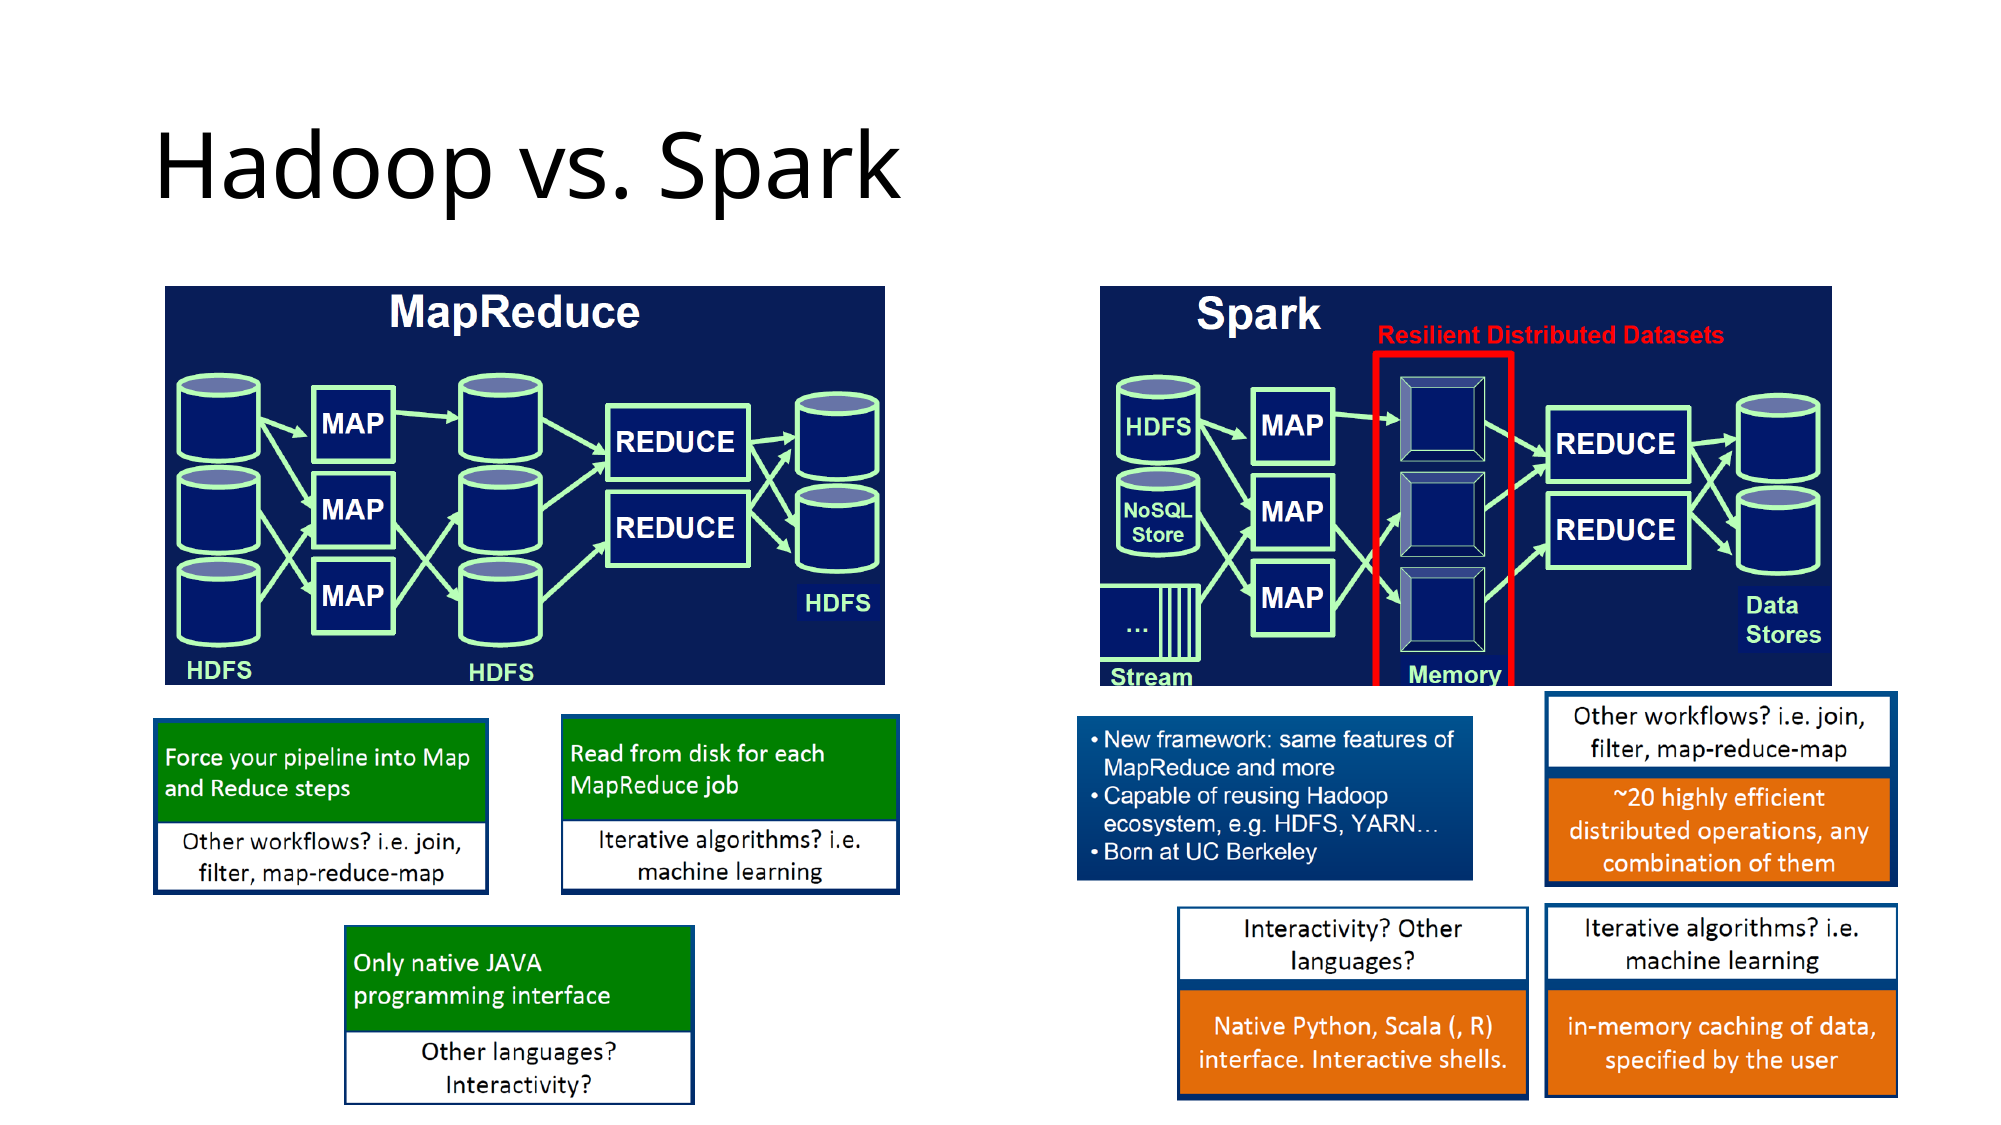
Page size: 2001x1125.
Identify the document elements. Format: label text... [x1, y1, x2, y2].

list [1100, 286, 1832, 686]
picture [1056, 686, 1907, 1105]
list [137, 693, 913, 1125]
title Hadoop vs. Spark [137, 59, 1863, 278]
picture [165, 286, 885, 685]
